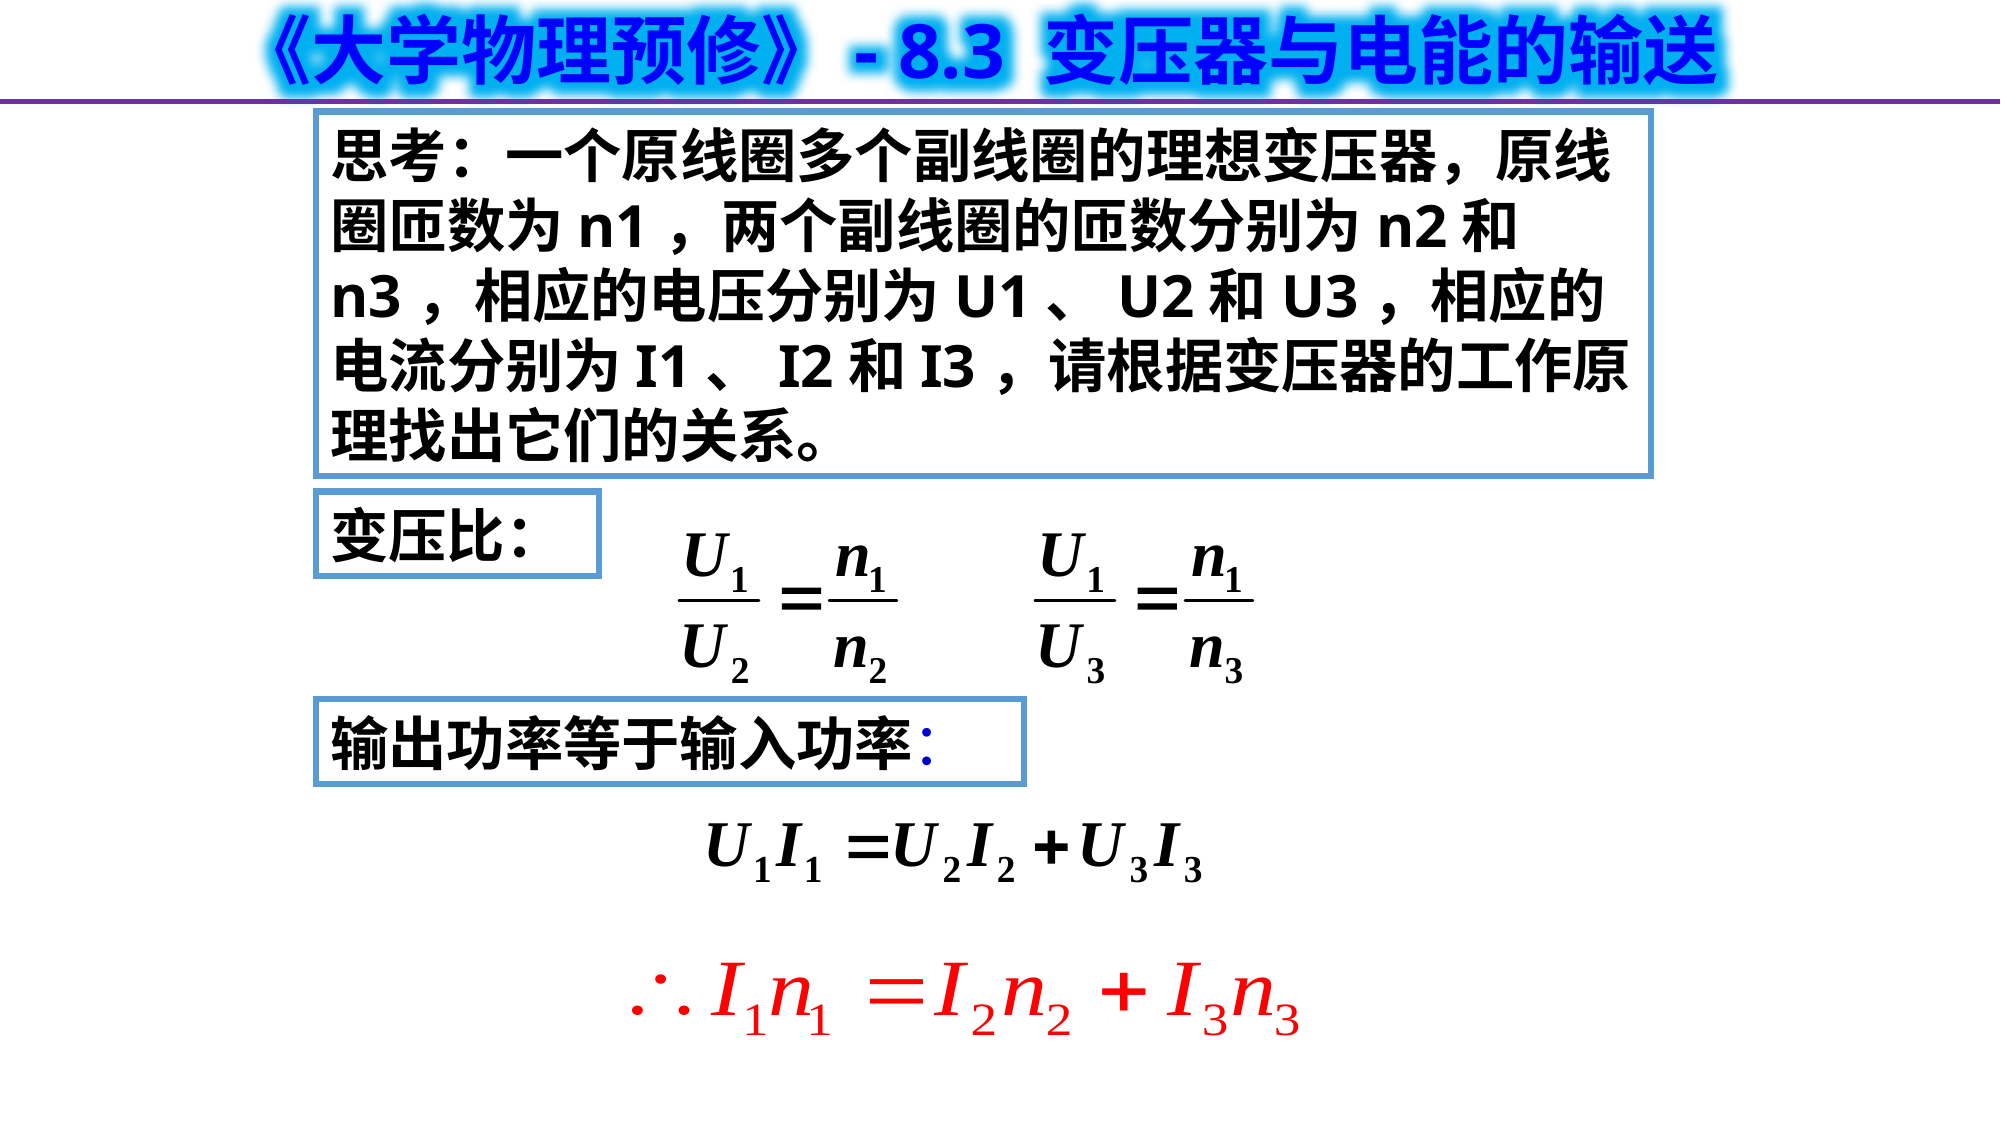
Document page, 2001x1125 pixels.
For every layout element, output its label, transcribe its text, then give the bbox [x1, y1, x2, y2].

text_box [668, 509, 909, 700]
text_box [1024, 509, 1265, 700]
text_box 思考：一个原线圈多个副线圈的理想变压器，原线圈匝数为n1，两个副线圈的匝数分别为n2和n3，相应的电压分别为U1、U2和U3，相应的电流分别为I1、I2和I3，请根据变压器的工作原理找出它们的关系。 [315, 111, 1651, 477]
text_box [622, 935, 1319, 1056]
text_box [698, 800, 1217, 899]
text_box 输出功率等于输入功率： [315, 699, 1025, 784]
text_box 变压比： [315, 491, 599, 577]
